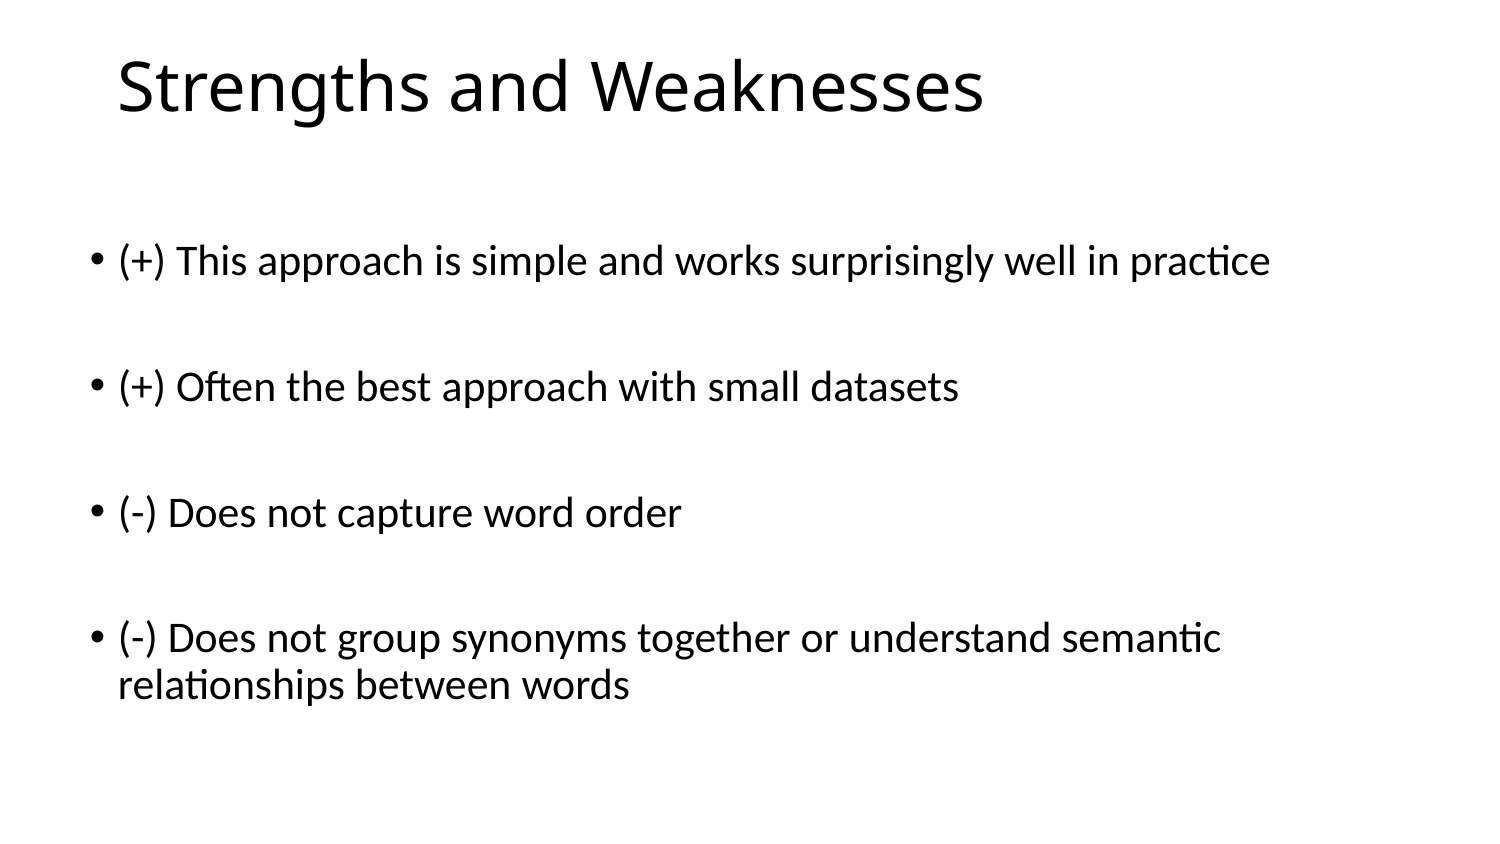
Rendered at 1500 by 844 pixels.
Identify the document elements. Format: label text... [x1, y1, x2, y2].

list (+) This approach is simple and works surprisingly well in practice (+) Often the best approach with small datasets (-) Does not capture word order (-) Does not group synonyms together or understand semantic relationships between words [75, 230, 1425, 788]
title Strengths and Weaknesses [103, 44, 1397, 208]
